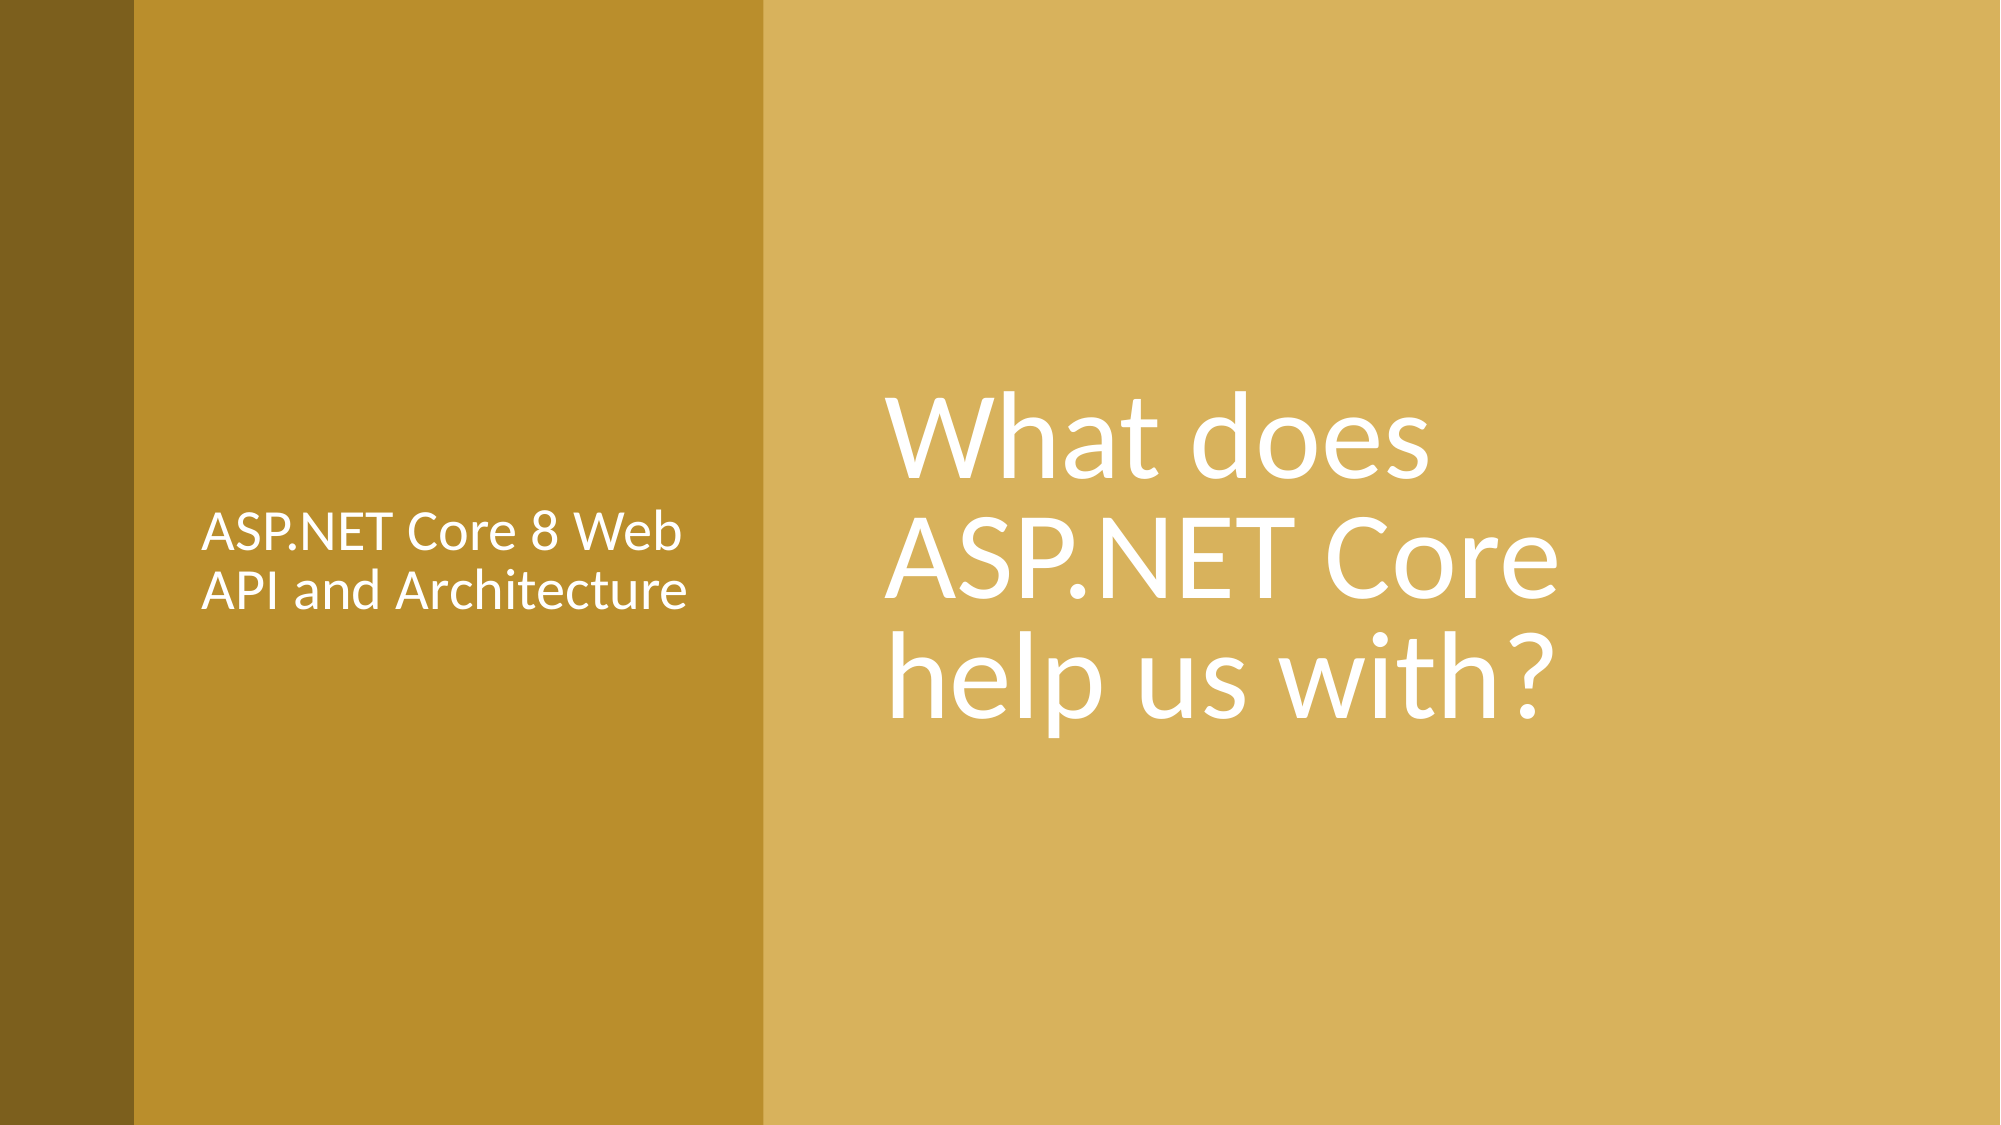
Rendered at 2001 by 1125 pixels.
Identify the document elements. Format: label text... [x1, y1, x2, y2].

title What does ASP.NET Core help us with? [869, 175, 1706, 950]
text_box [0, 0, 134, 1125]
text_box [134, 0, 764, 1125]
text_box [764, 0, 2000, 1125]
list ASP.NET Core 8 Web API and Architecture [186, 175, 711, 950]
